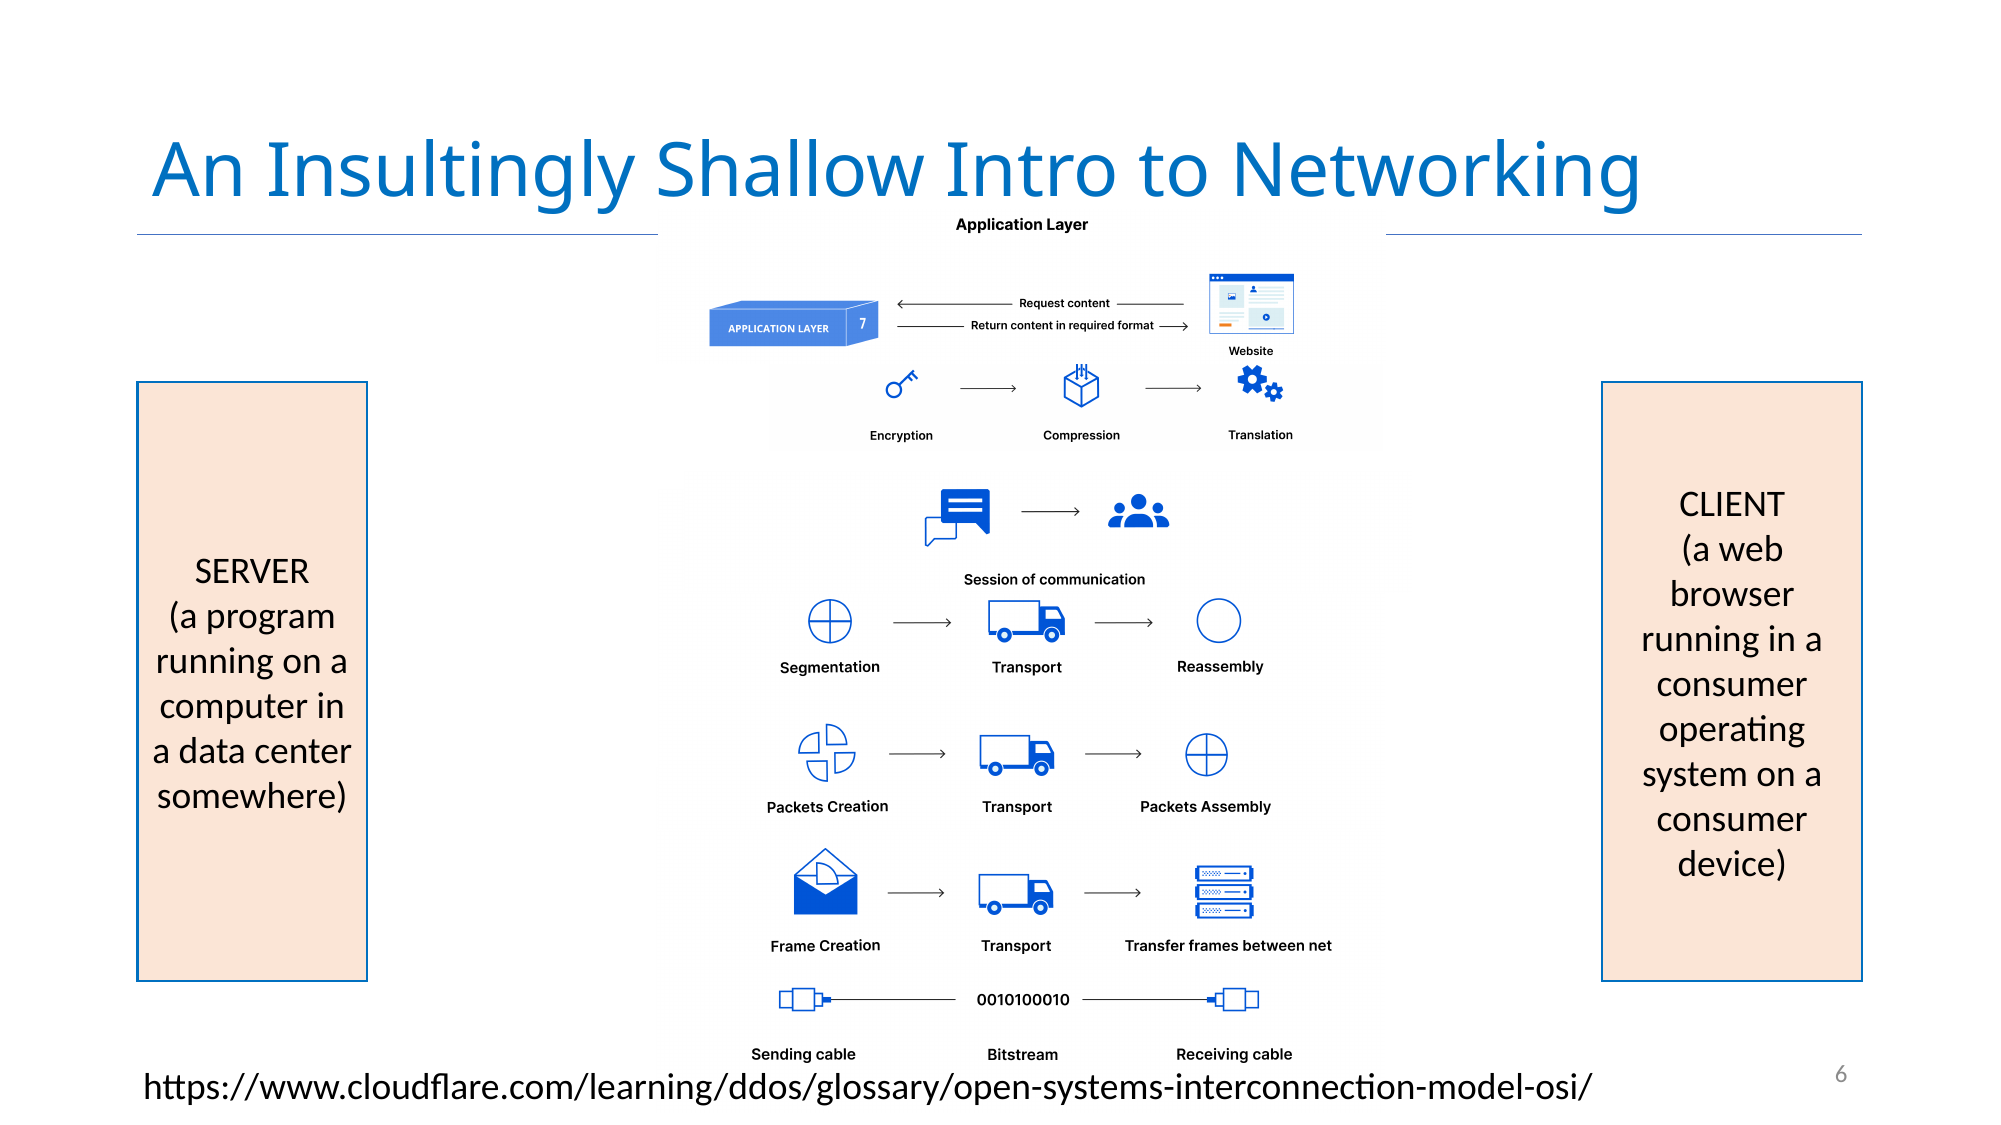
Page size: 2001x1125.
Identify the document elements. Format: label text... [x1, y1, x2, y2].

text_box CLIENT (a web browser running in a consumer operating system on a consumer device) [1601, 381, 1863, 982]
picture [656, 209, 1386, 451]
text_box SERVER (a program running on a computer in a data center somewhere) [136, 381, 368, 982]
title An Insultingly Shallow Intro to Networking [137, 3, 1863, 221]
slide_number 6 [1412, 1042, 1863, 1103]
text_box https://www.cloudflare.com/learning/ddos/glossary/open-systems-interconnection-model-osi/ [127, 1054, 1745, 1116]
picture [656, 471, 1412, 1113]
